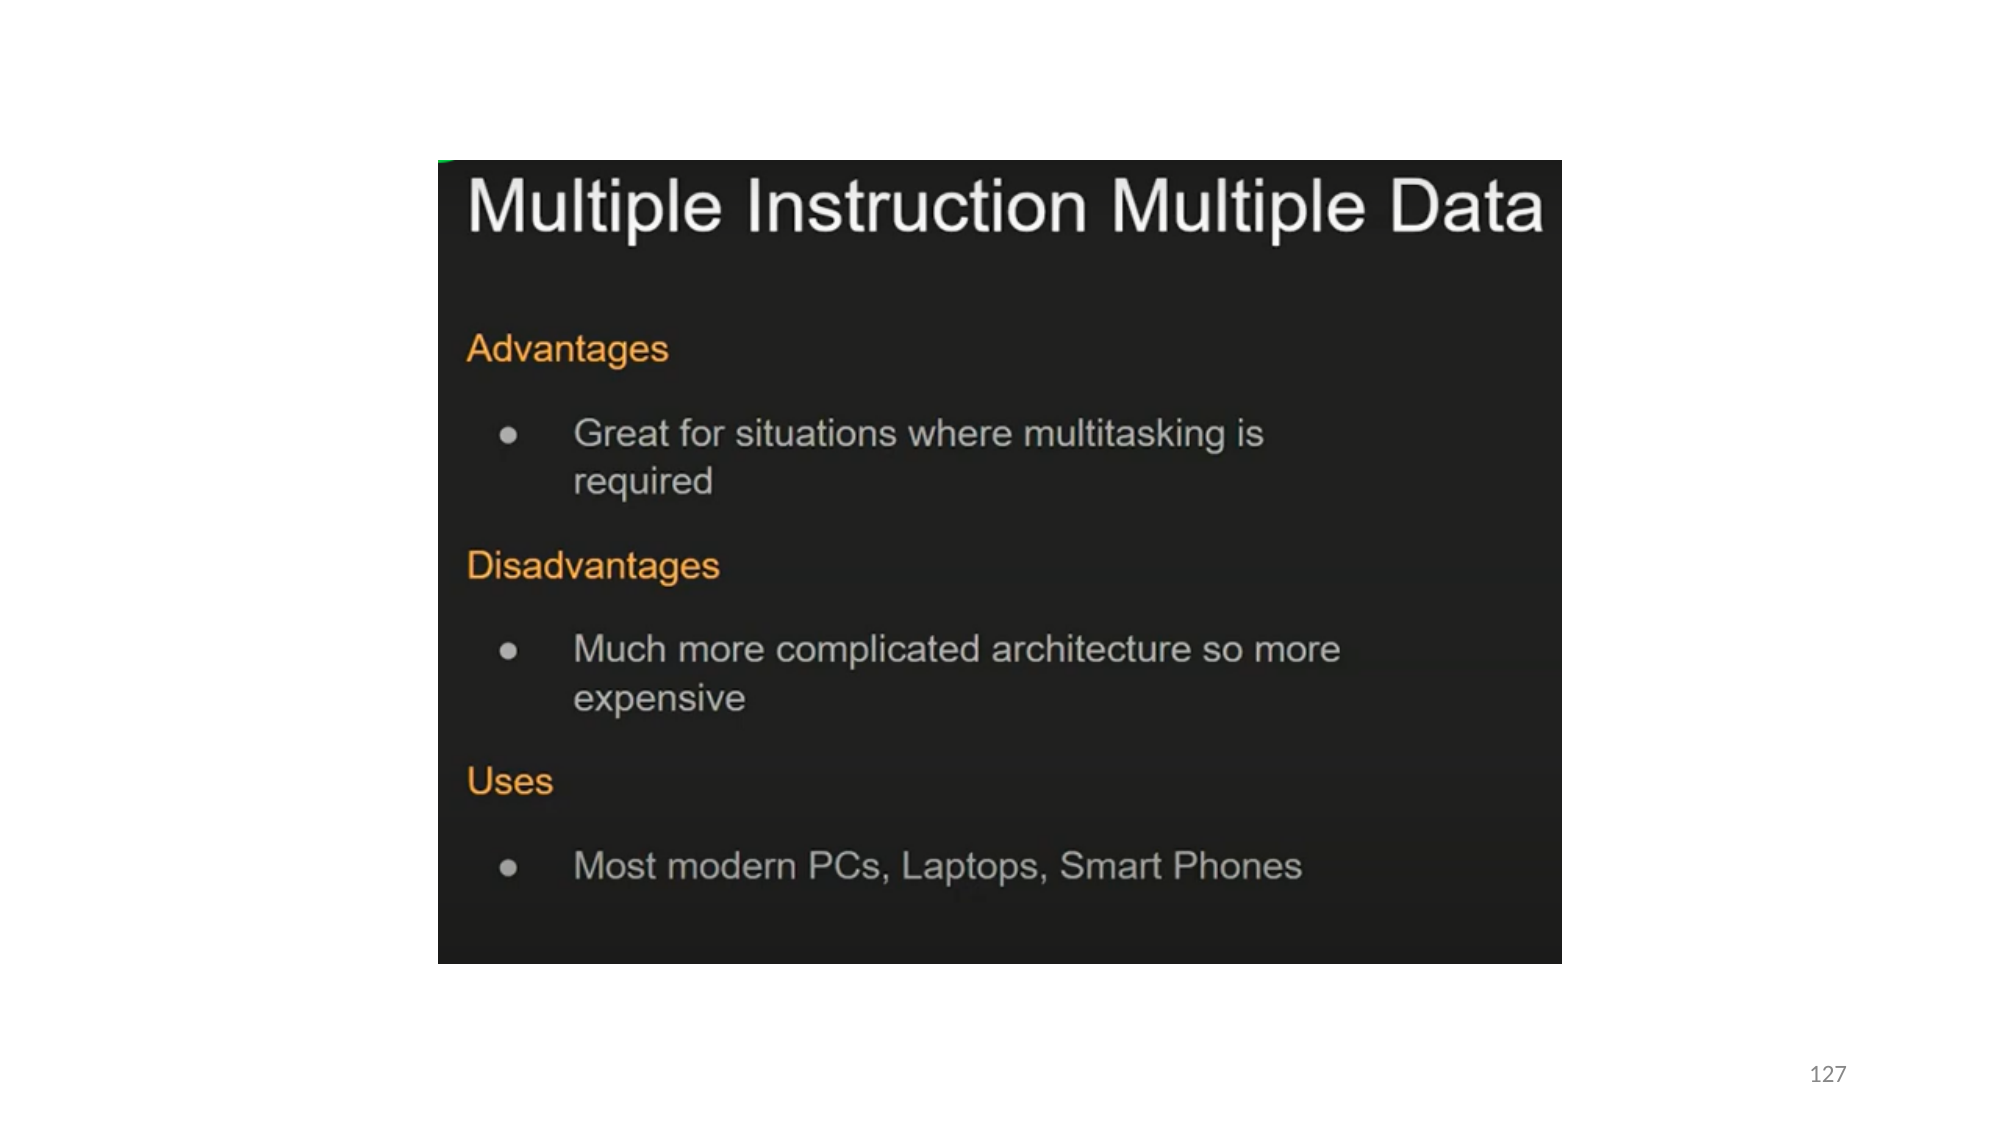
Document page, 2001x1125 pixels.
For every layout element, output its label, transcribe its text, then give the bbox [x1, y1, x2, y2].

slide_number 127 [1412, 1042, 1863, 1103]
picture [437, 160, 1562, 965]
